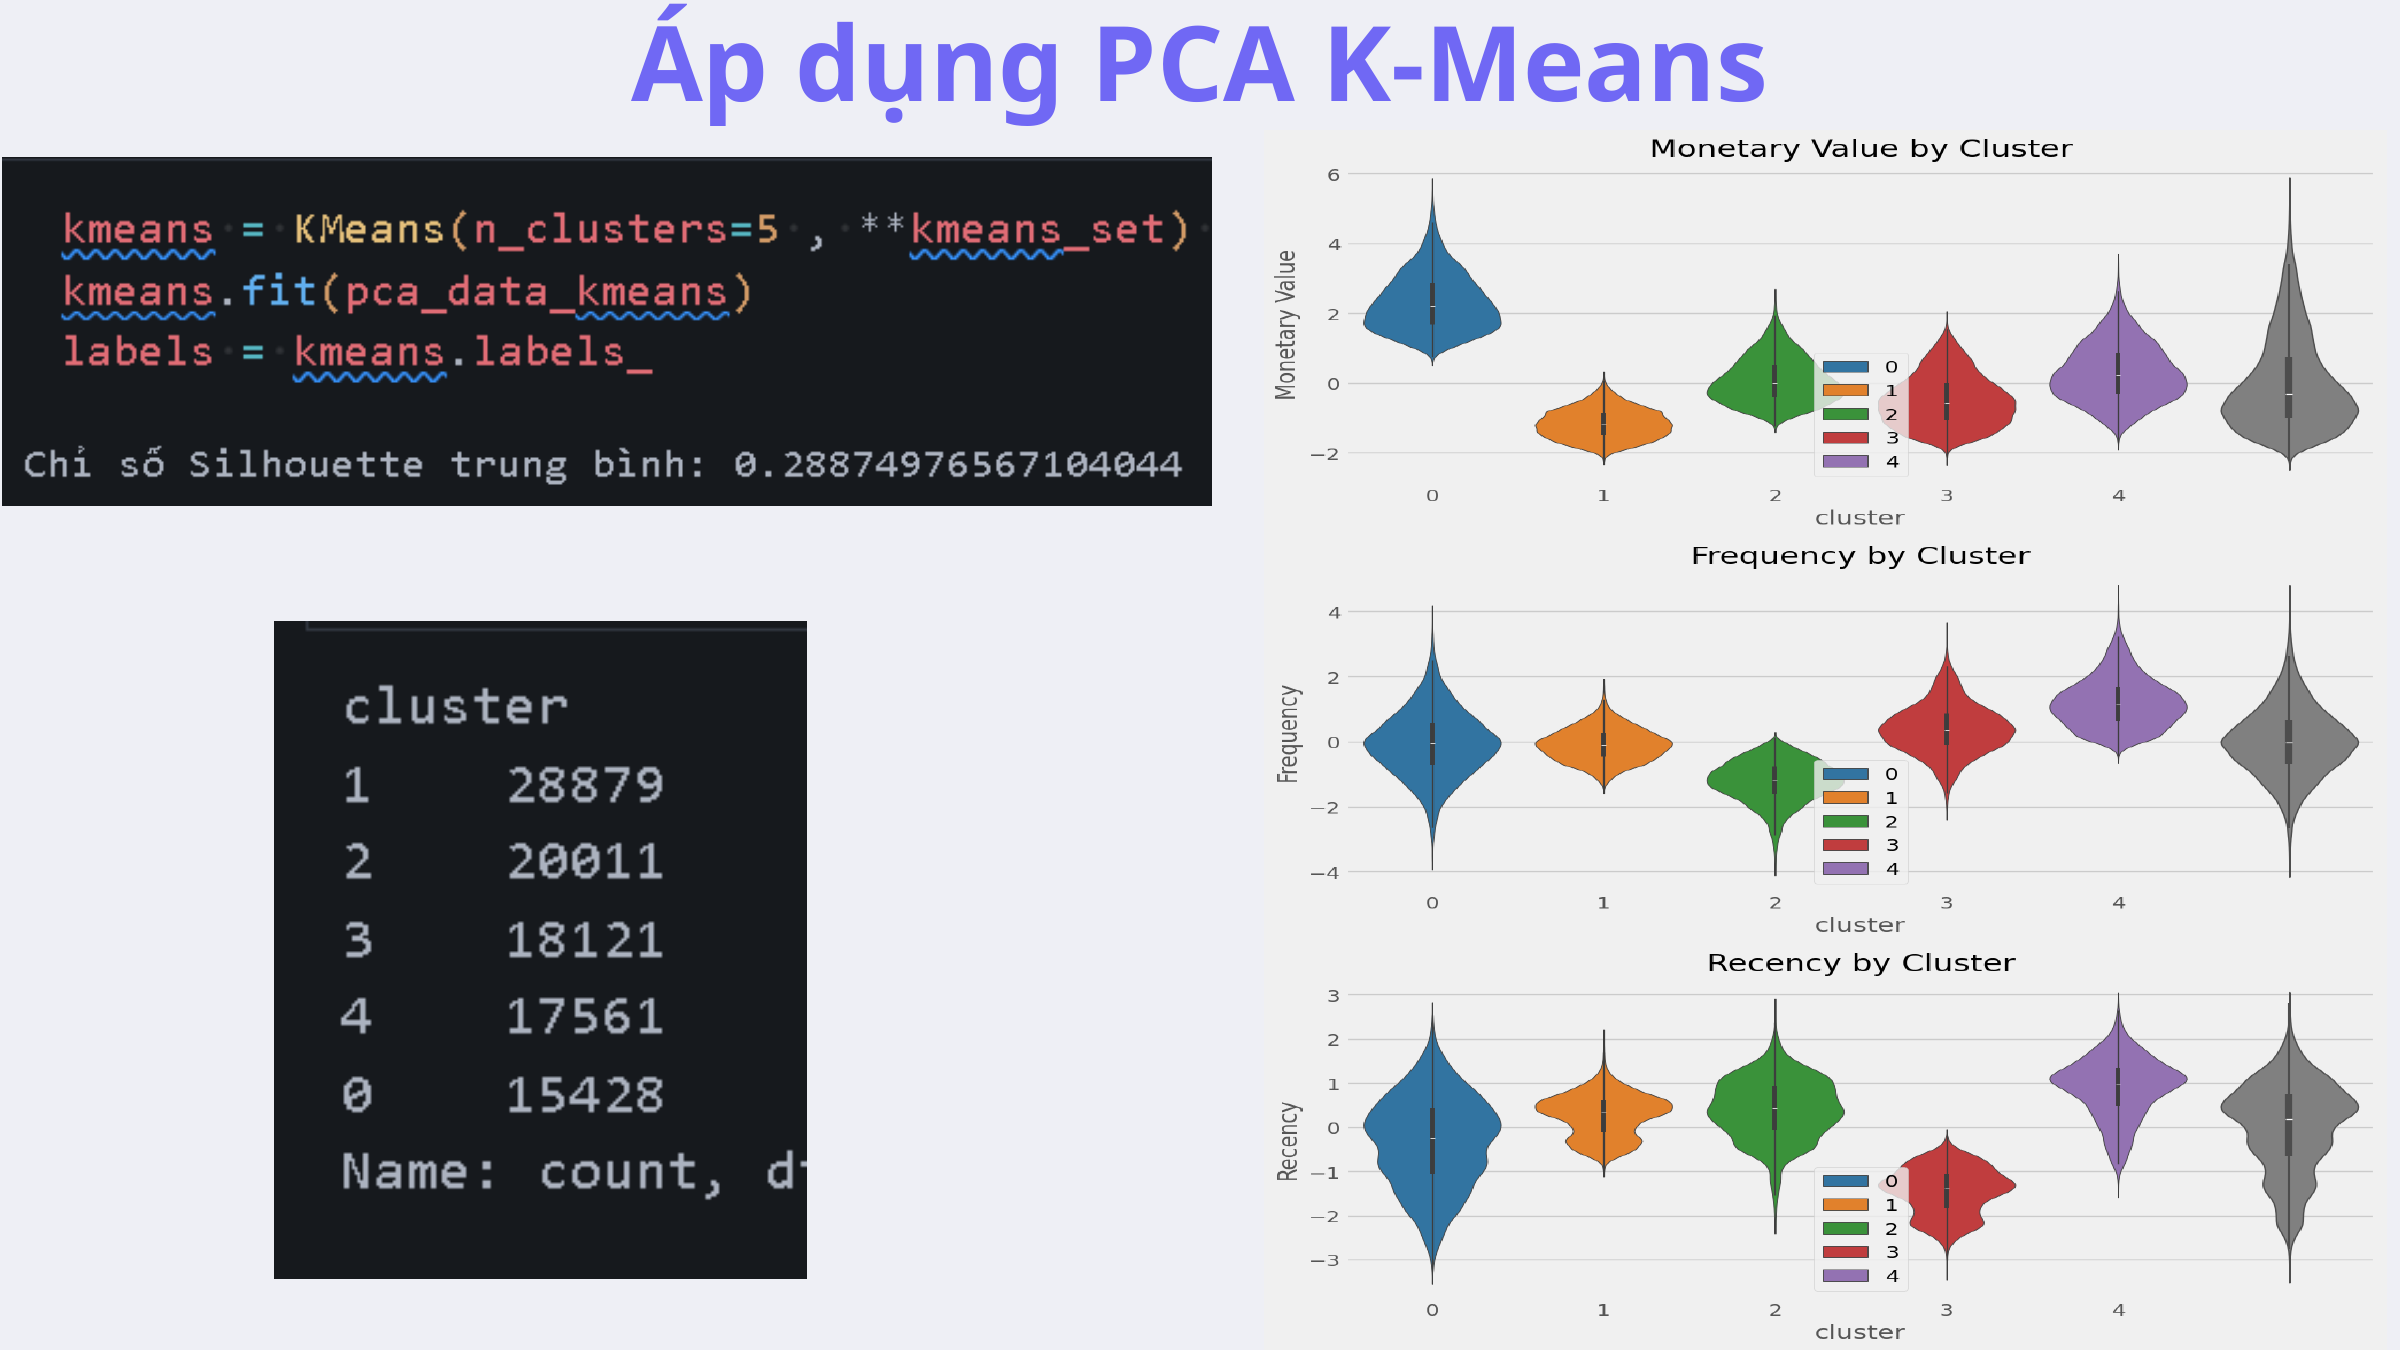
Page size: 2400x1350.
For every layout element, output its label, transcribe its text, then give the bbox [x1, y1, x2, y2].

picture [2, 157, 1212, 506]
picture [1264, 130, 2389, 1350]
text_box Áp dụng PCA K-Means [445, 0, 1955, 130]
picture [273, 621, 807, 1280]
